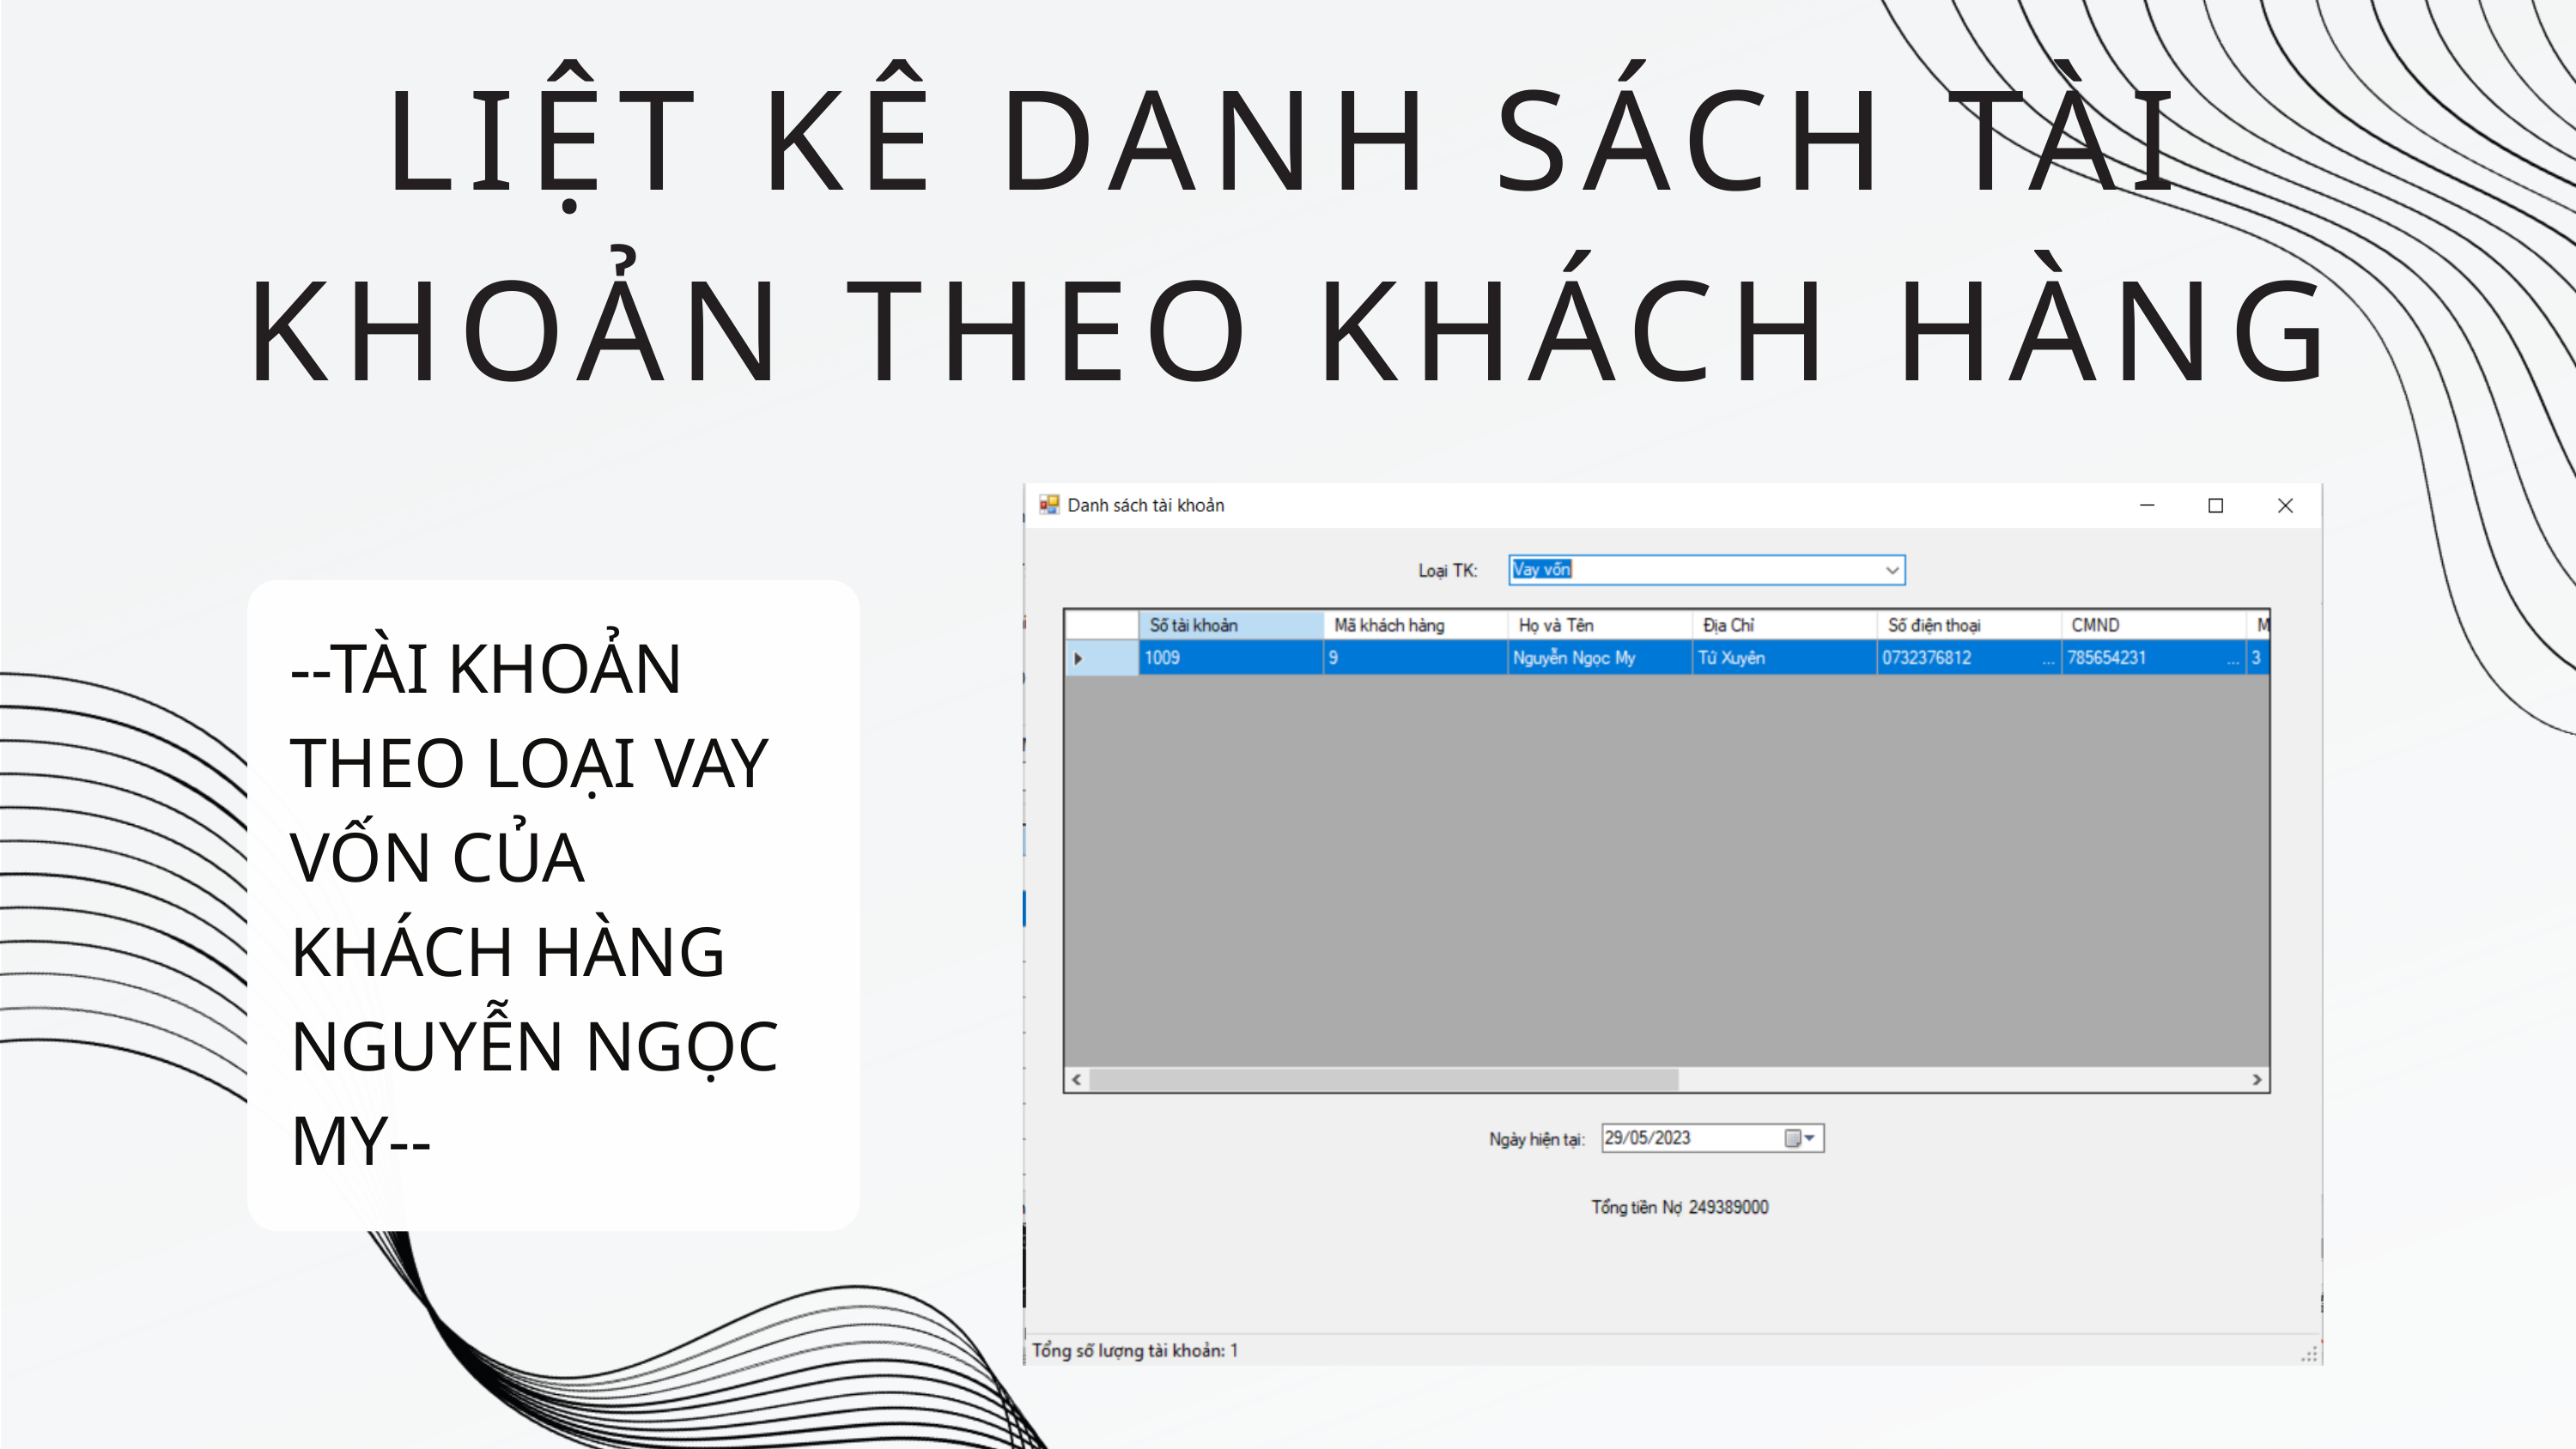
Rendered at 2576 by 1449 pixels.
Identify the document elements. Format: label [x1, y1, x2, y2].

text_box [246, 579, 860, 1232]
picture [0, 0, 2576, 1449]
